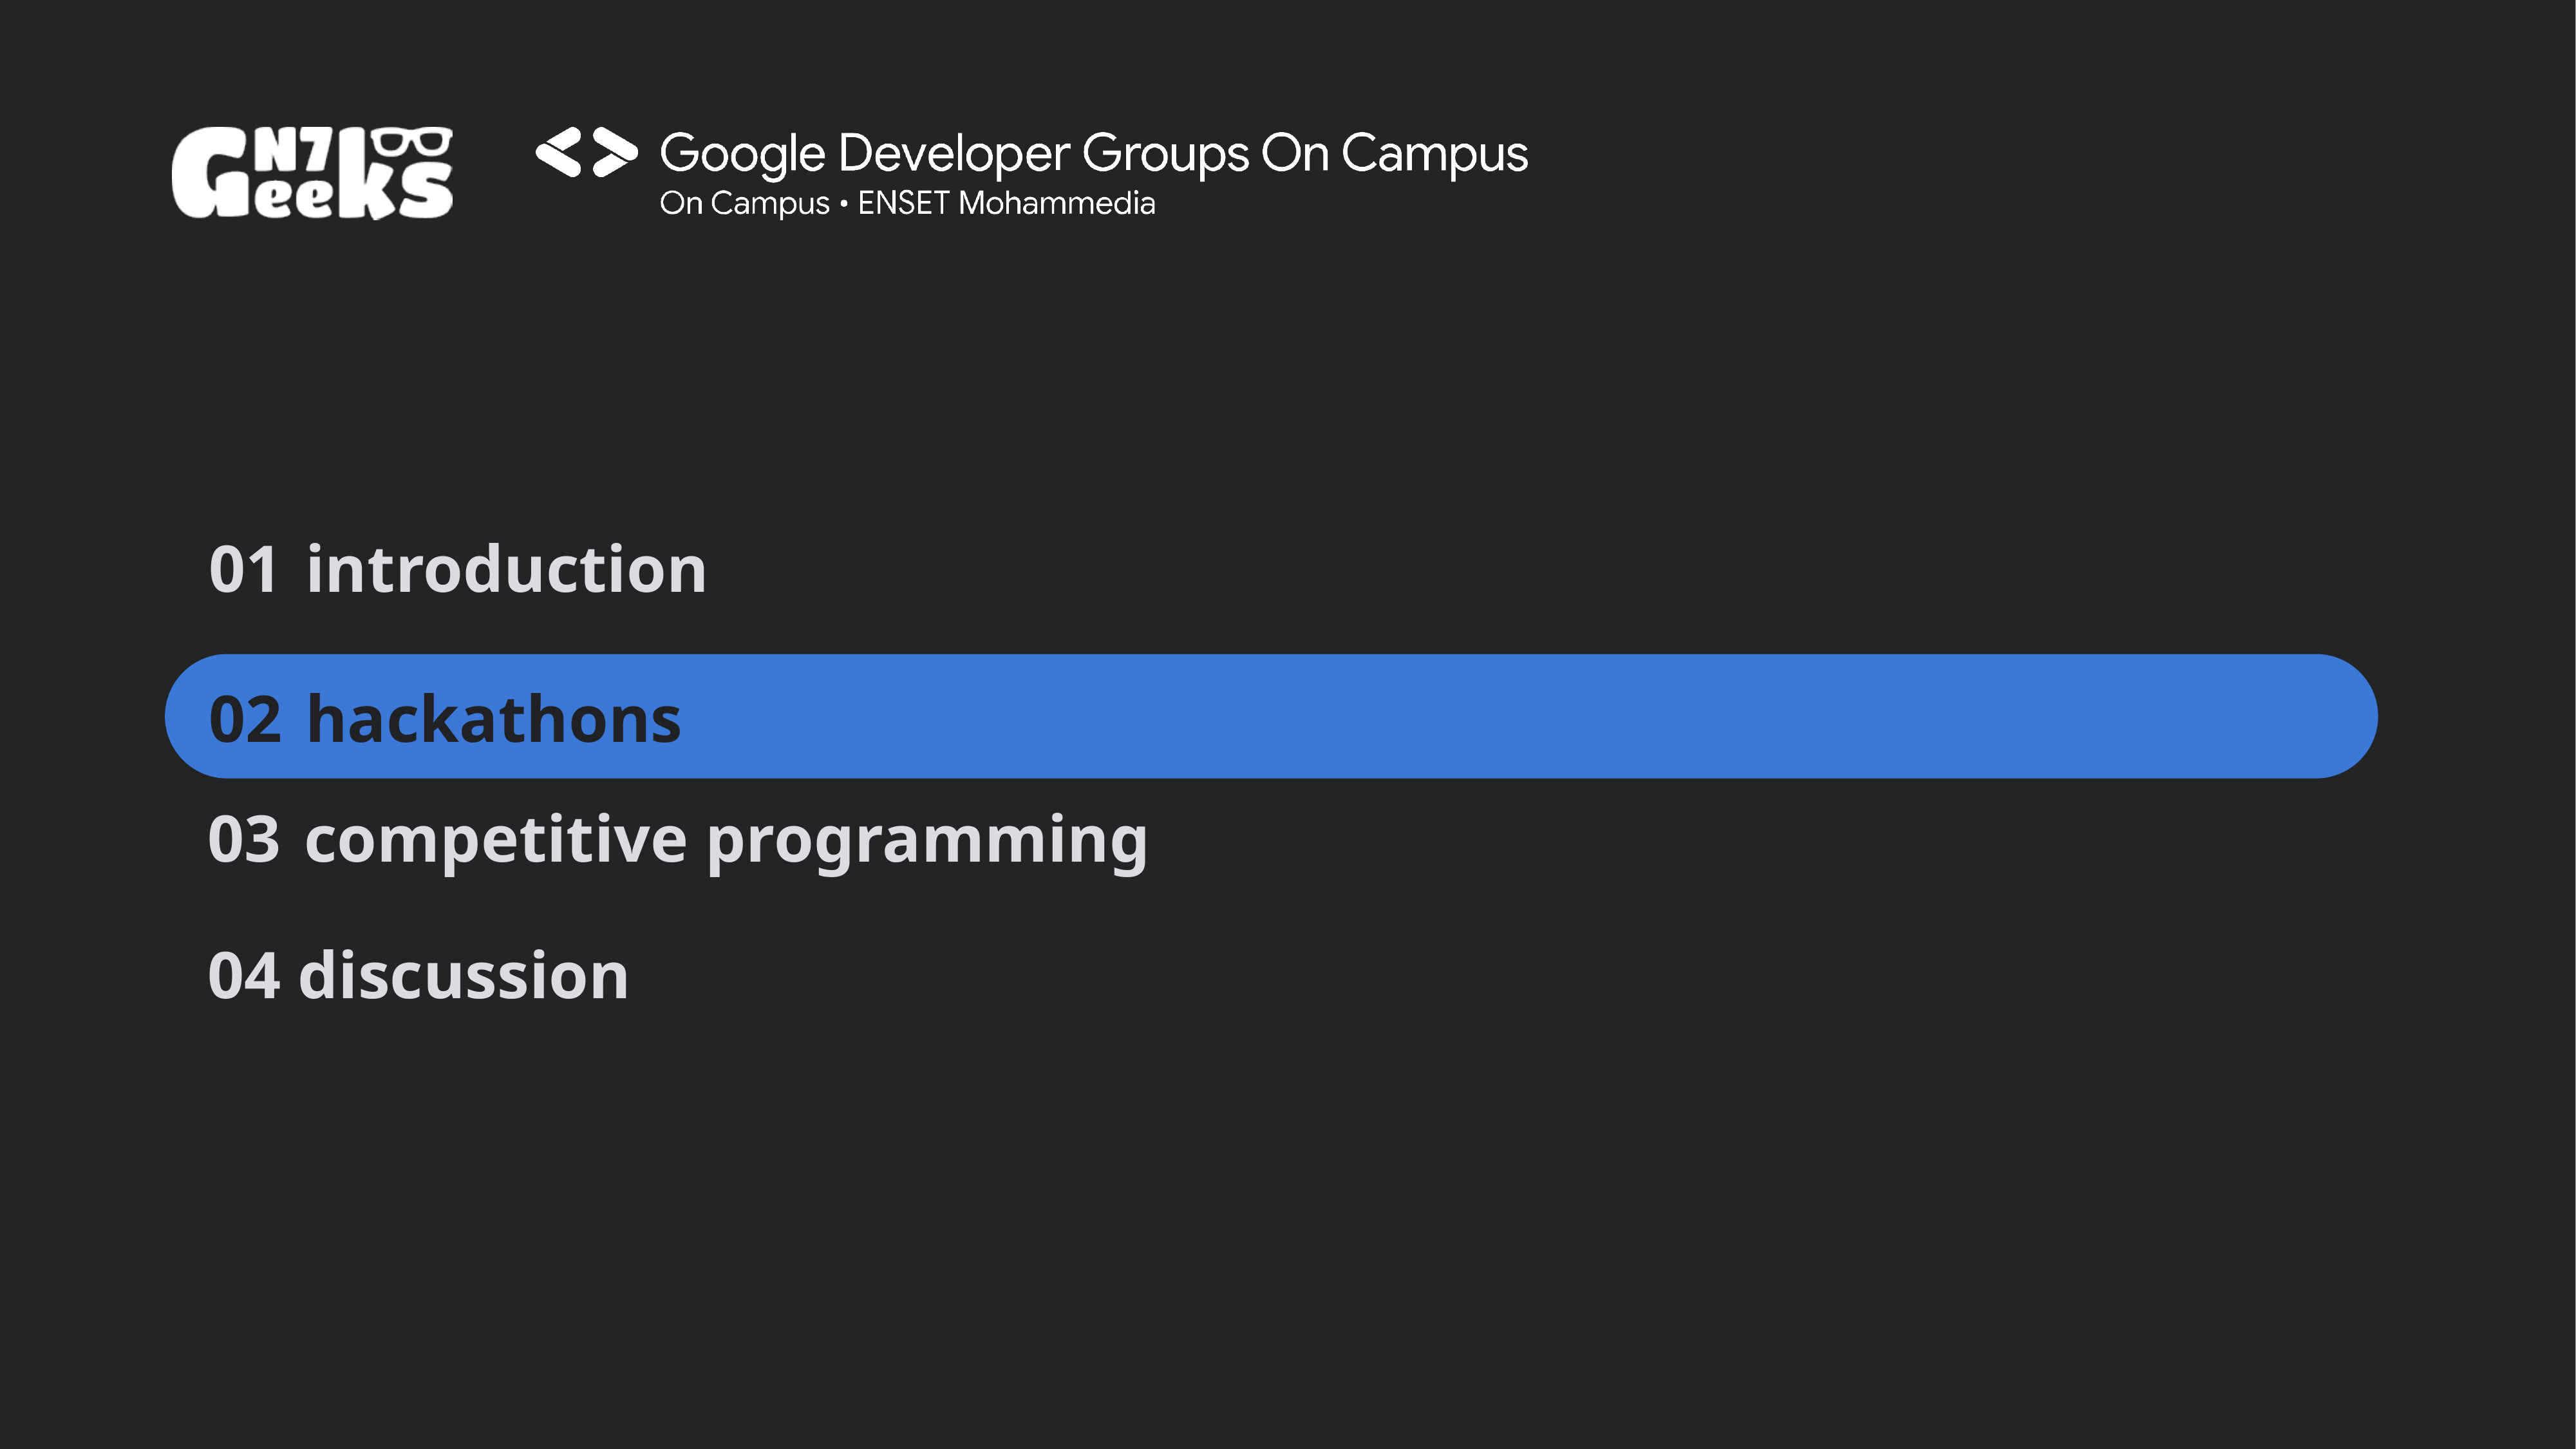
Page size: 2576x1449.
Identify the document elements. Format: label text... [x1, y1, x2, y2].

picture [171, 127, 453, 220]
text_box 04 discussion [164, 910, 1845, 1035]
text_box 03 competitive programming [164, 773, 1845, 898]
text_box 02 hackathons [165, 654, 2378, 779]
text_box 01 introduction [165, 504, 2414, 629]
picture [536, 127, 1528, 220]
